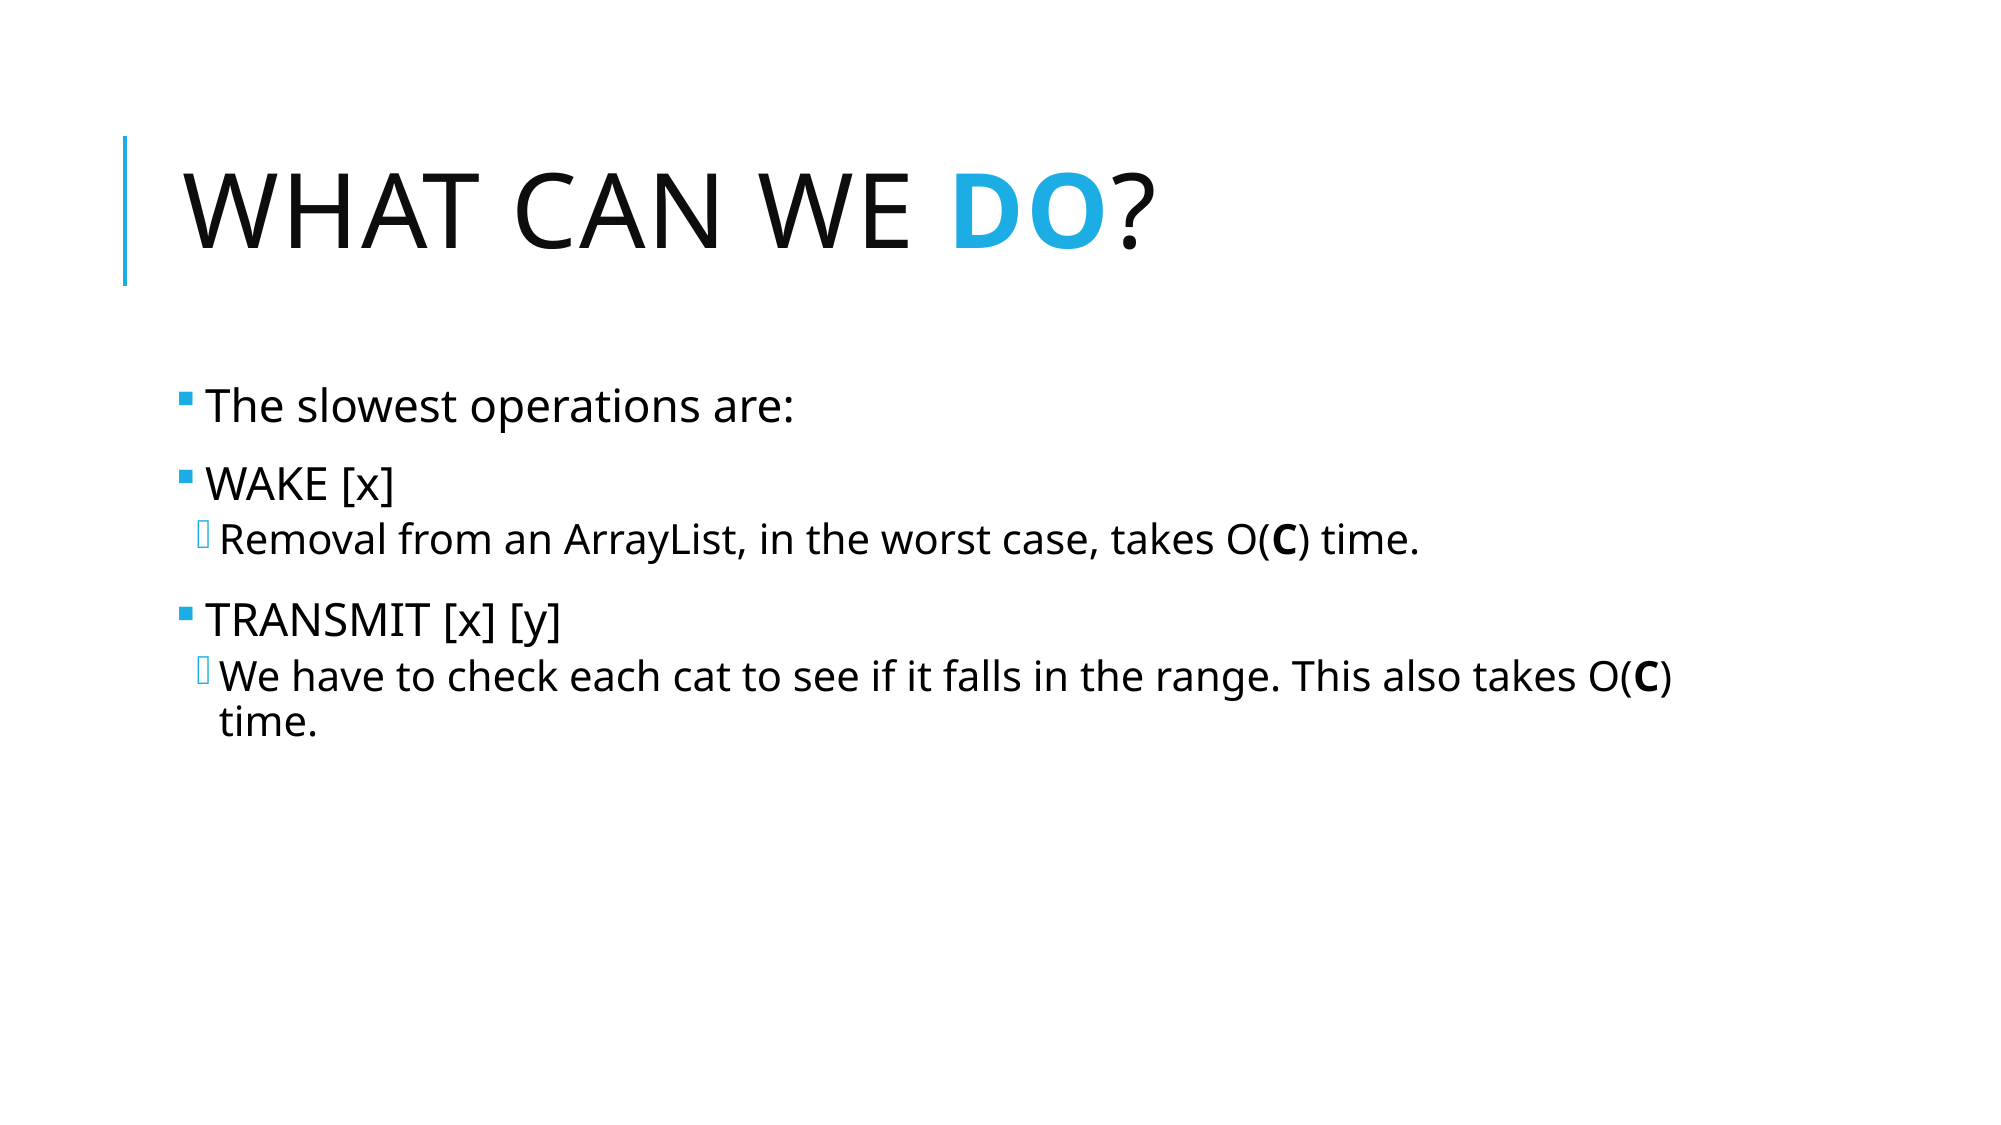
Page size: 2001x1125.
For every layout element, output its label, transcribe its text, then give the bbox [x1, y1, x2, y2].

list The slowest operations are: WAKE [x] Removal from an ArrayList, in the worst case, takes O(C) time. TRANSMIT [x] [y] We have to check each cat to see if it falls in the range. This also takes O(C) time. [168, 375, 1763, 1035]
title What can we do? [168, 96, 1763, 342]
